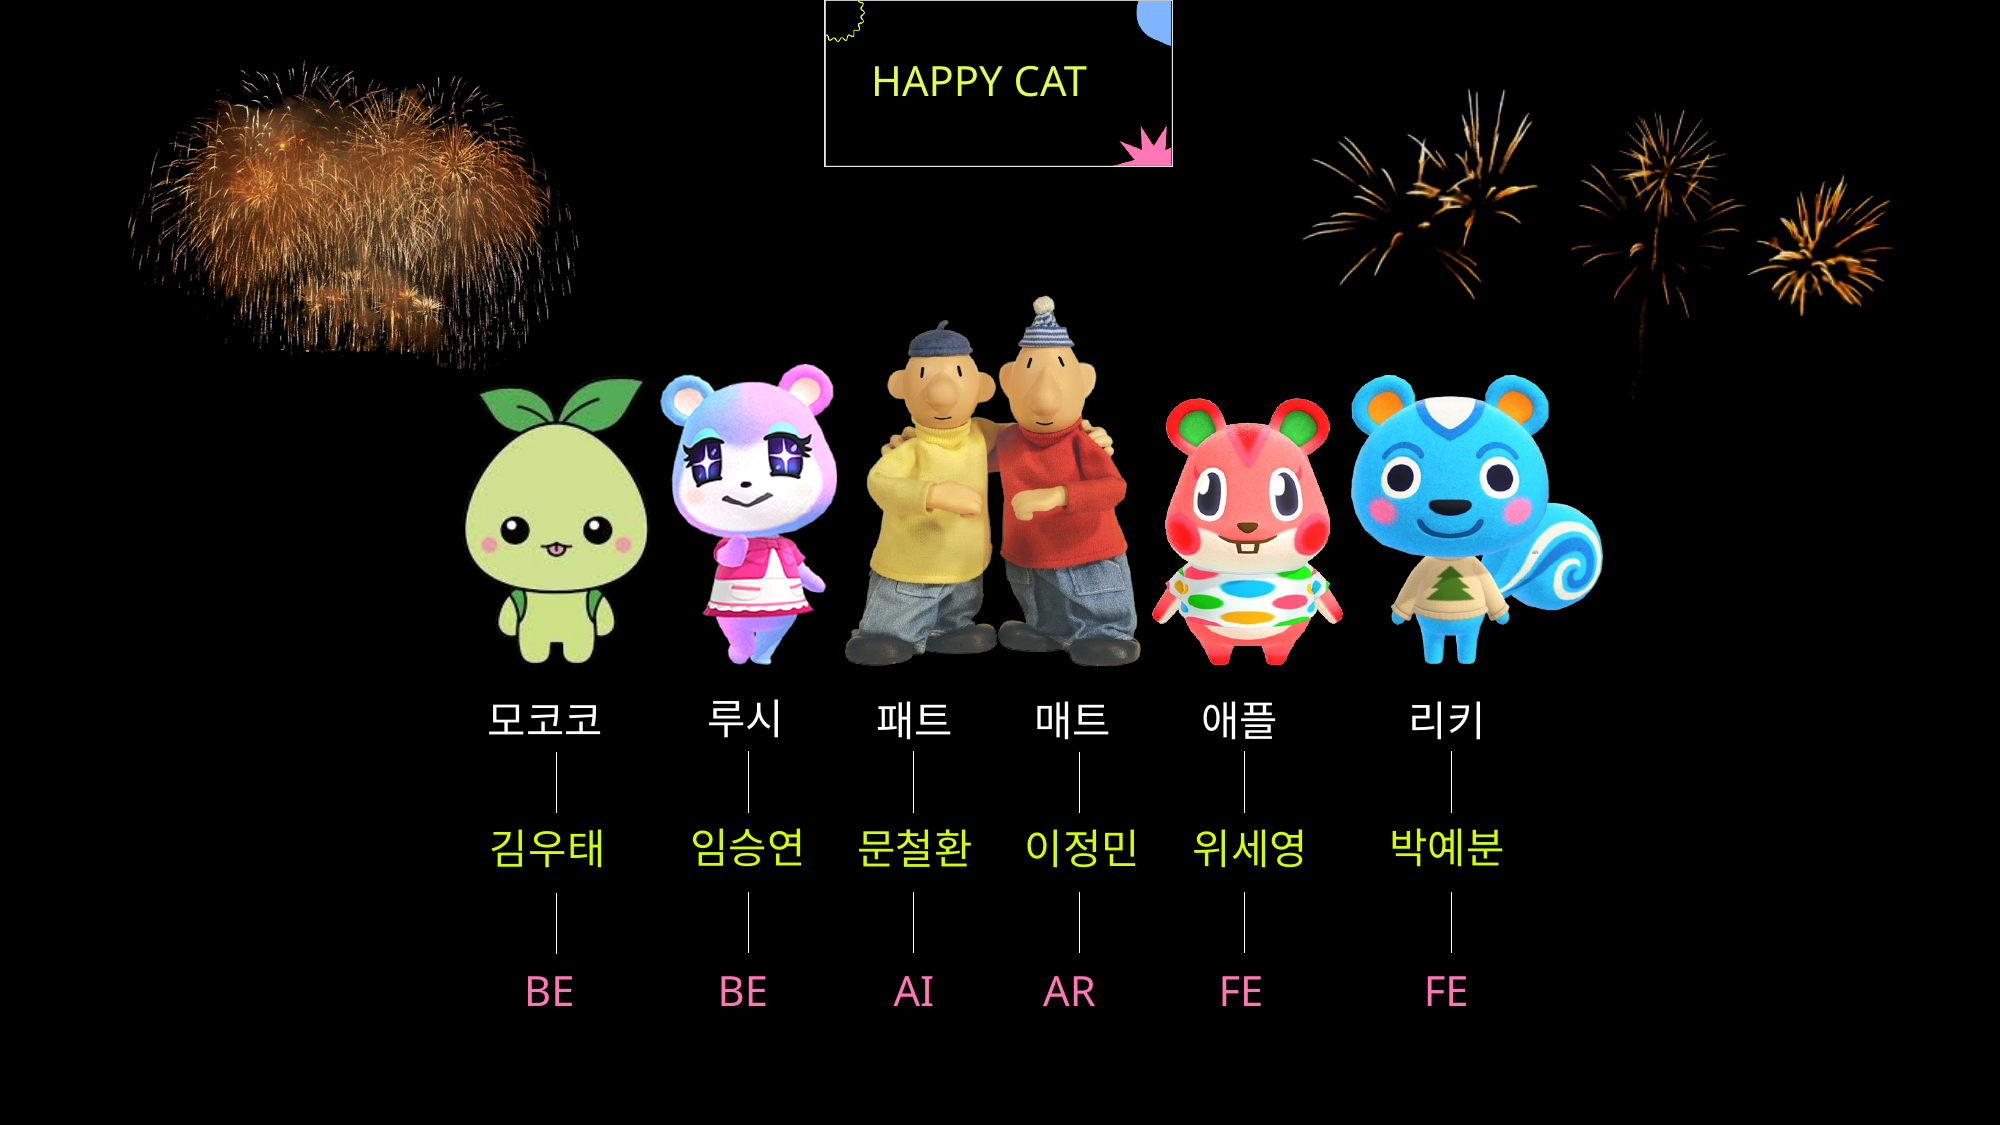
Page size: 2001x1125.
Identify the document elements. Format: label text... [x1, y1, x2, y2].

text_box 김우태 [475, 815, 698, 881]
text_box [824, 0, 1140, 168]
text_box FE [1203, 957, 1290, 1023]
text_box 임승연 [675, 814, 837, 880]
text_box 위세영 [1177, 815, 1339, 881]
text_box 이정민 [1009, 815, 1171, 881]
picture [1140, 0, 2000, 554]
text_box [394, 294, 1603, 754]
picture [104, 26, 691, 418]
text_box 문철환 [842, 815, 1003, 881]
text_box BE [509, 957, 605, 1023]
text_box BE [702, 956, 799, 1022]
text_box 박예분 [1374, 814, 1536, 880]
text_box AI [878, 957, 965, 1023]
text_box AR [1028, 957, 1130, 1023]
text_box FE [1409, 957, 1502, 1023]
